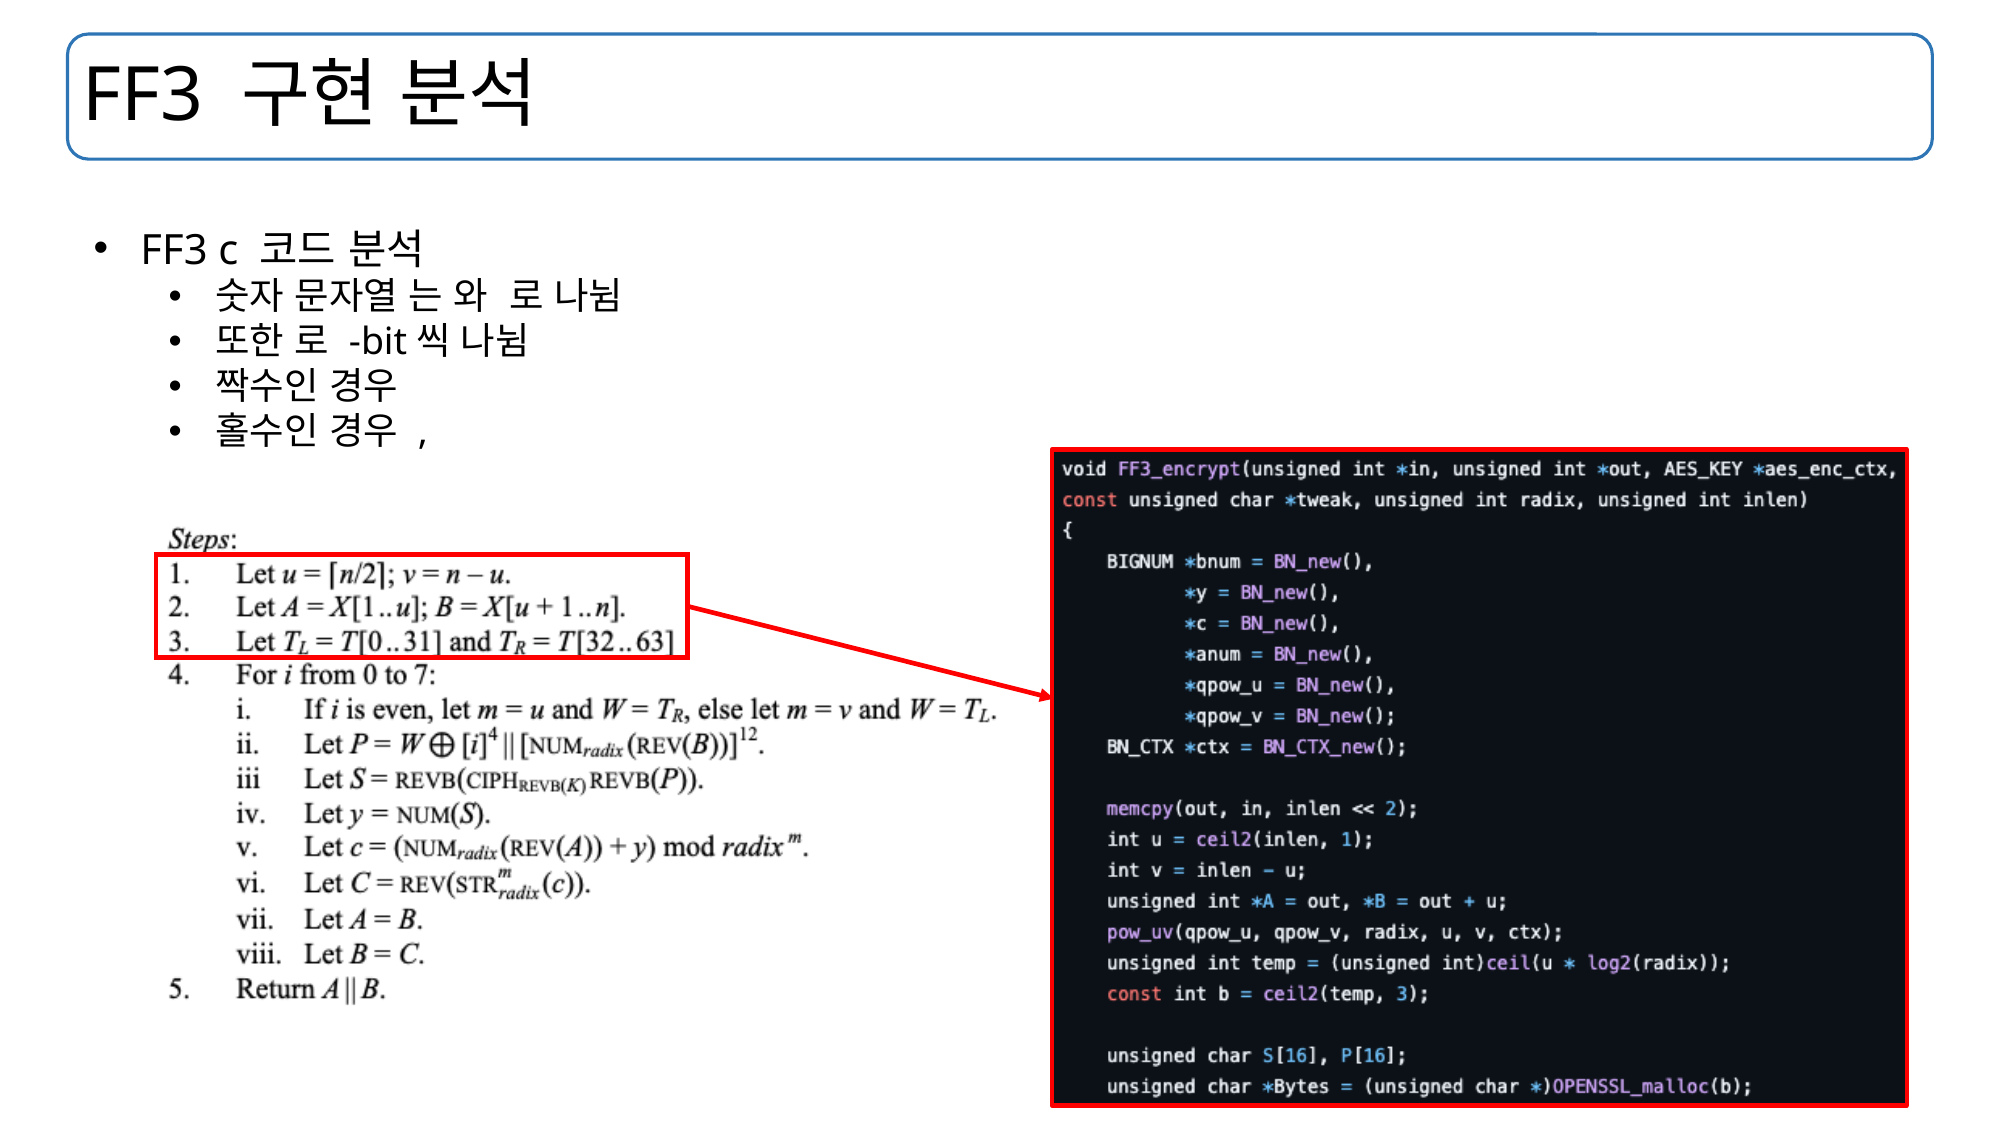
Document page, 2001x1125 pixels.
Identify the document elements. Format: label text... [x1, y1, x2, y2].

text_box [687, 606, 1054, 699]
title FF3 구현 분석 [67, 34, 1933, 160]
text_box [155, 519, 1022, 1020]
picture [1053, 451, 1905, 1104]
